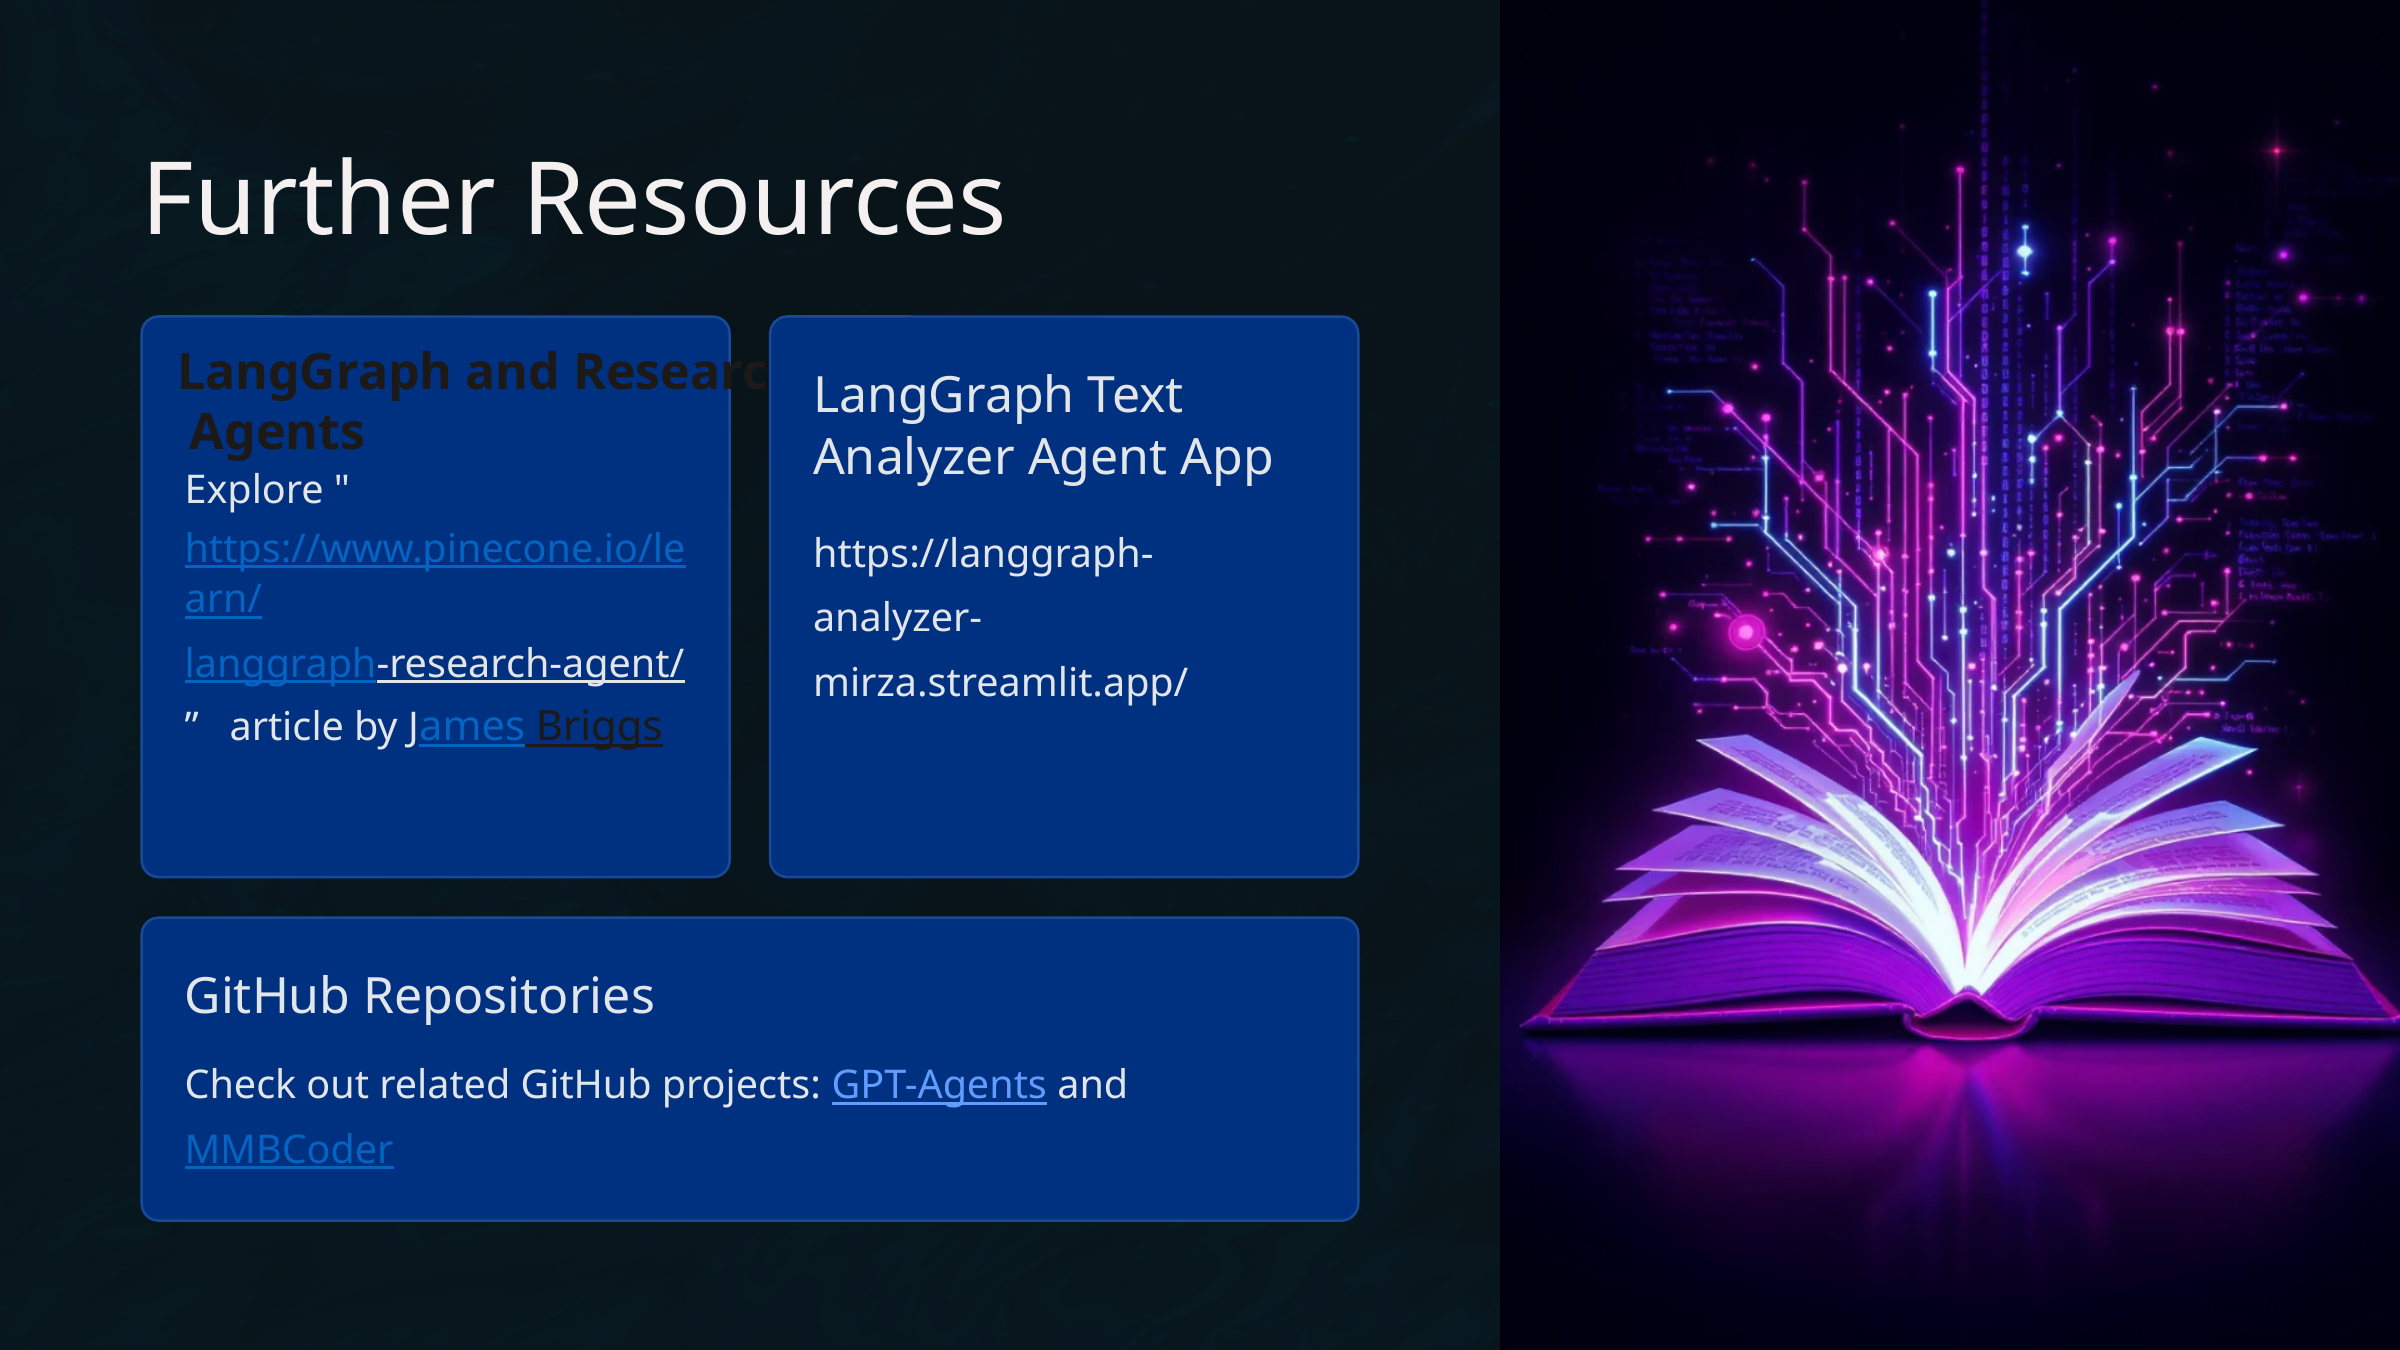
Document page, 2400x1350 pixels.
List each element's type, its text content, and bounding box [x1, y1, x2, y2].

text_box [770, 316, 1359, 878]
picture [1499, 0, 2400, 1350]
text_box Explore " https://www.pinecone.io/learn/langgraph-research-agent/” article by James Briggs [184, 447, 687, 771]
text_box LangGraph and Research Agents [176, 339, 680, 427]
text_box https://langgraph-analyzer-mirza.streamlit.app/ [813, 510, 1316, 835]
text_box Further Resources [141, 129, 1154, 256]
text_box [141, 917, 1359, 1221]
text_box [141, 316, 730, 878]
text_box GitHub Repositories [184, 960, 691, 1024]
text_box Check out related GitHub projects: GPT-Agents and MMBCoder [184, 1048, 1316, 1178]
text_box LangGraph Text Analyzer Agent App [813, 359, 1316, 486]
